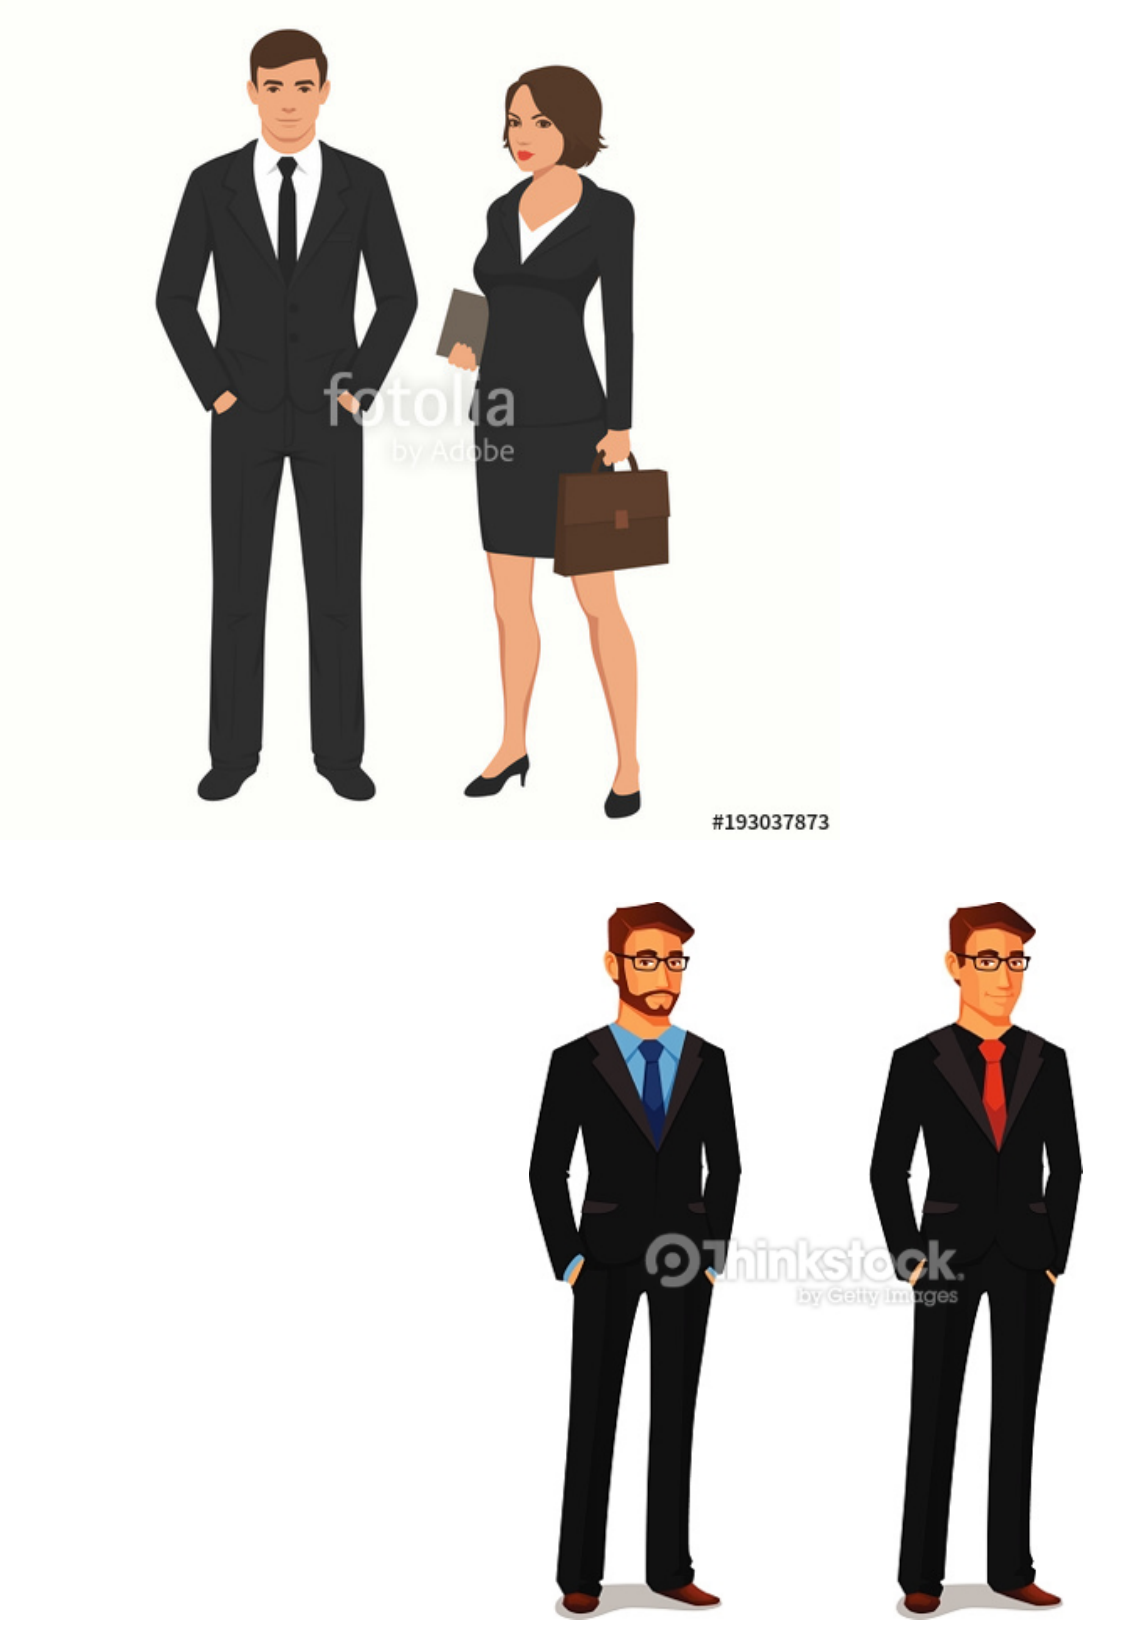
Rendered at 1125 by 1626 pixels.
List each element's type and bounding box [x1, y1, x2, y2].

picture [0, 0, 840, 840]
picture [528, 901, 1084, 1620]
